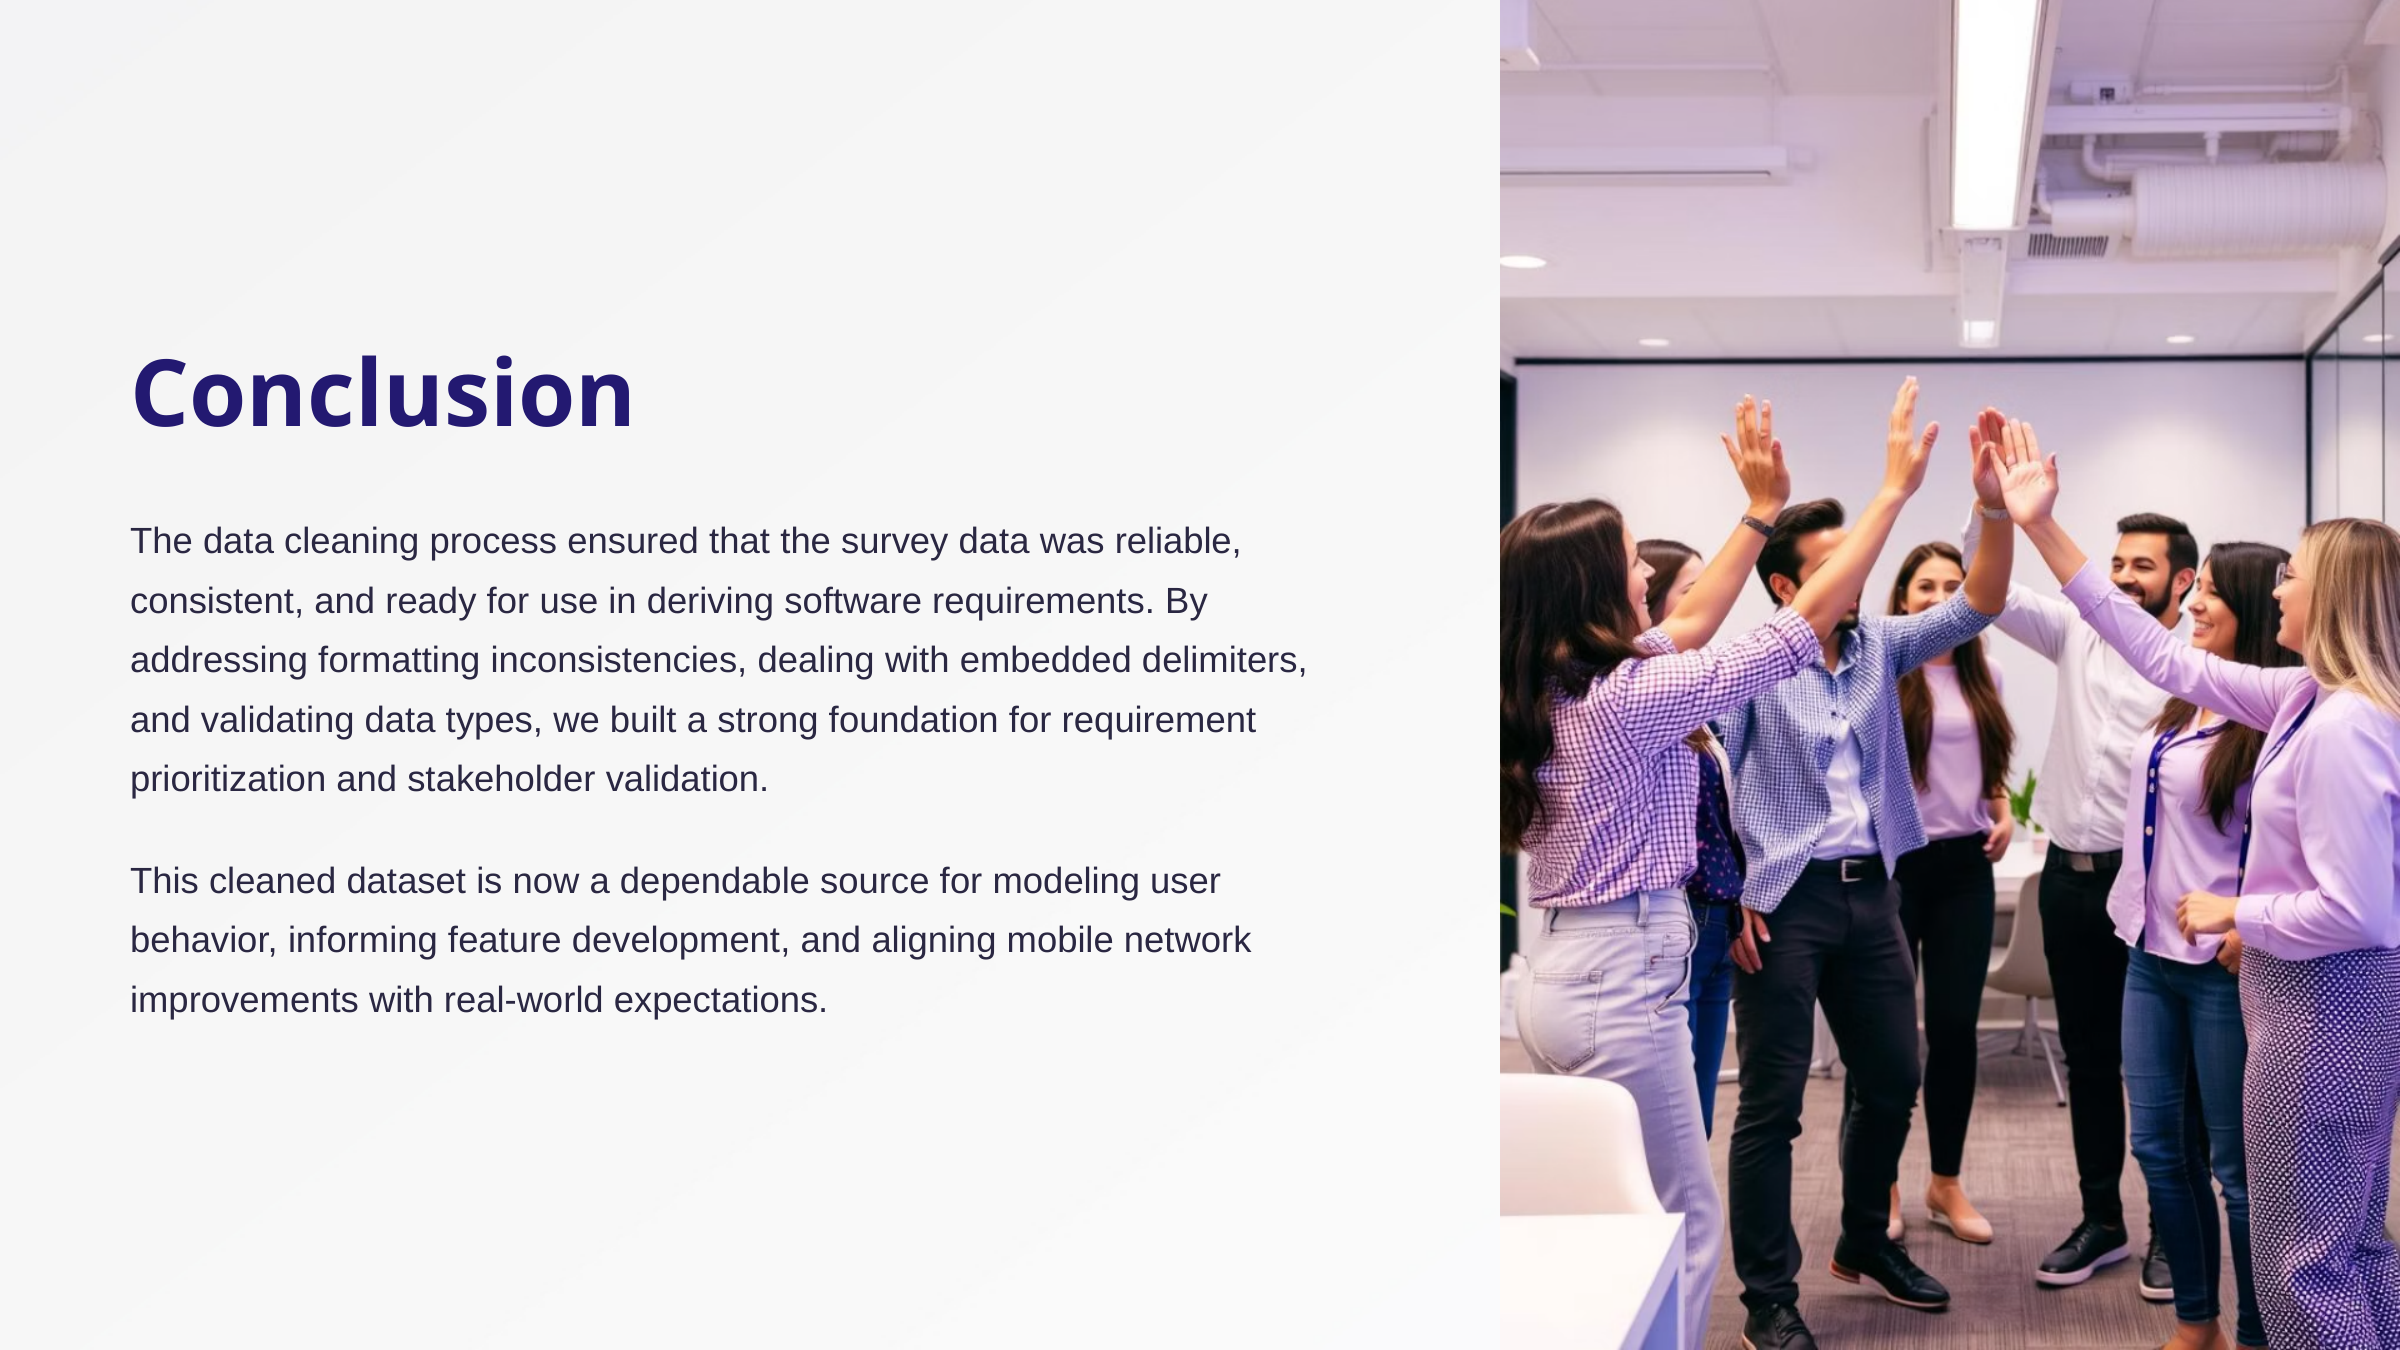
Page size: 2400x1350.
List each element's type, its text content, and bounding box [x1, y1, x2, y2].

text_box The data cleaning process ensured that the survey data was reliable, consistent, and ready for use in deriving software requirements. By addressing formatting inconsistencies, dealing with embedded delimiters, and validating data types, we built a strong foundation for requirement prioritization and stakeholder validation. [130, 501, 1370, 800]
text_box This cleaned dataset is now a dependable source for modeling user behavior, informing feature development, and aligning mobile network improvements with real-world expectations. [130, 841, 1370, 1020]
picture [0, 0, 2400, 1350]
text_box Conclusion [130, 329, 1061, 447]
